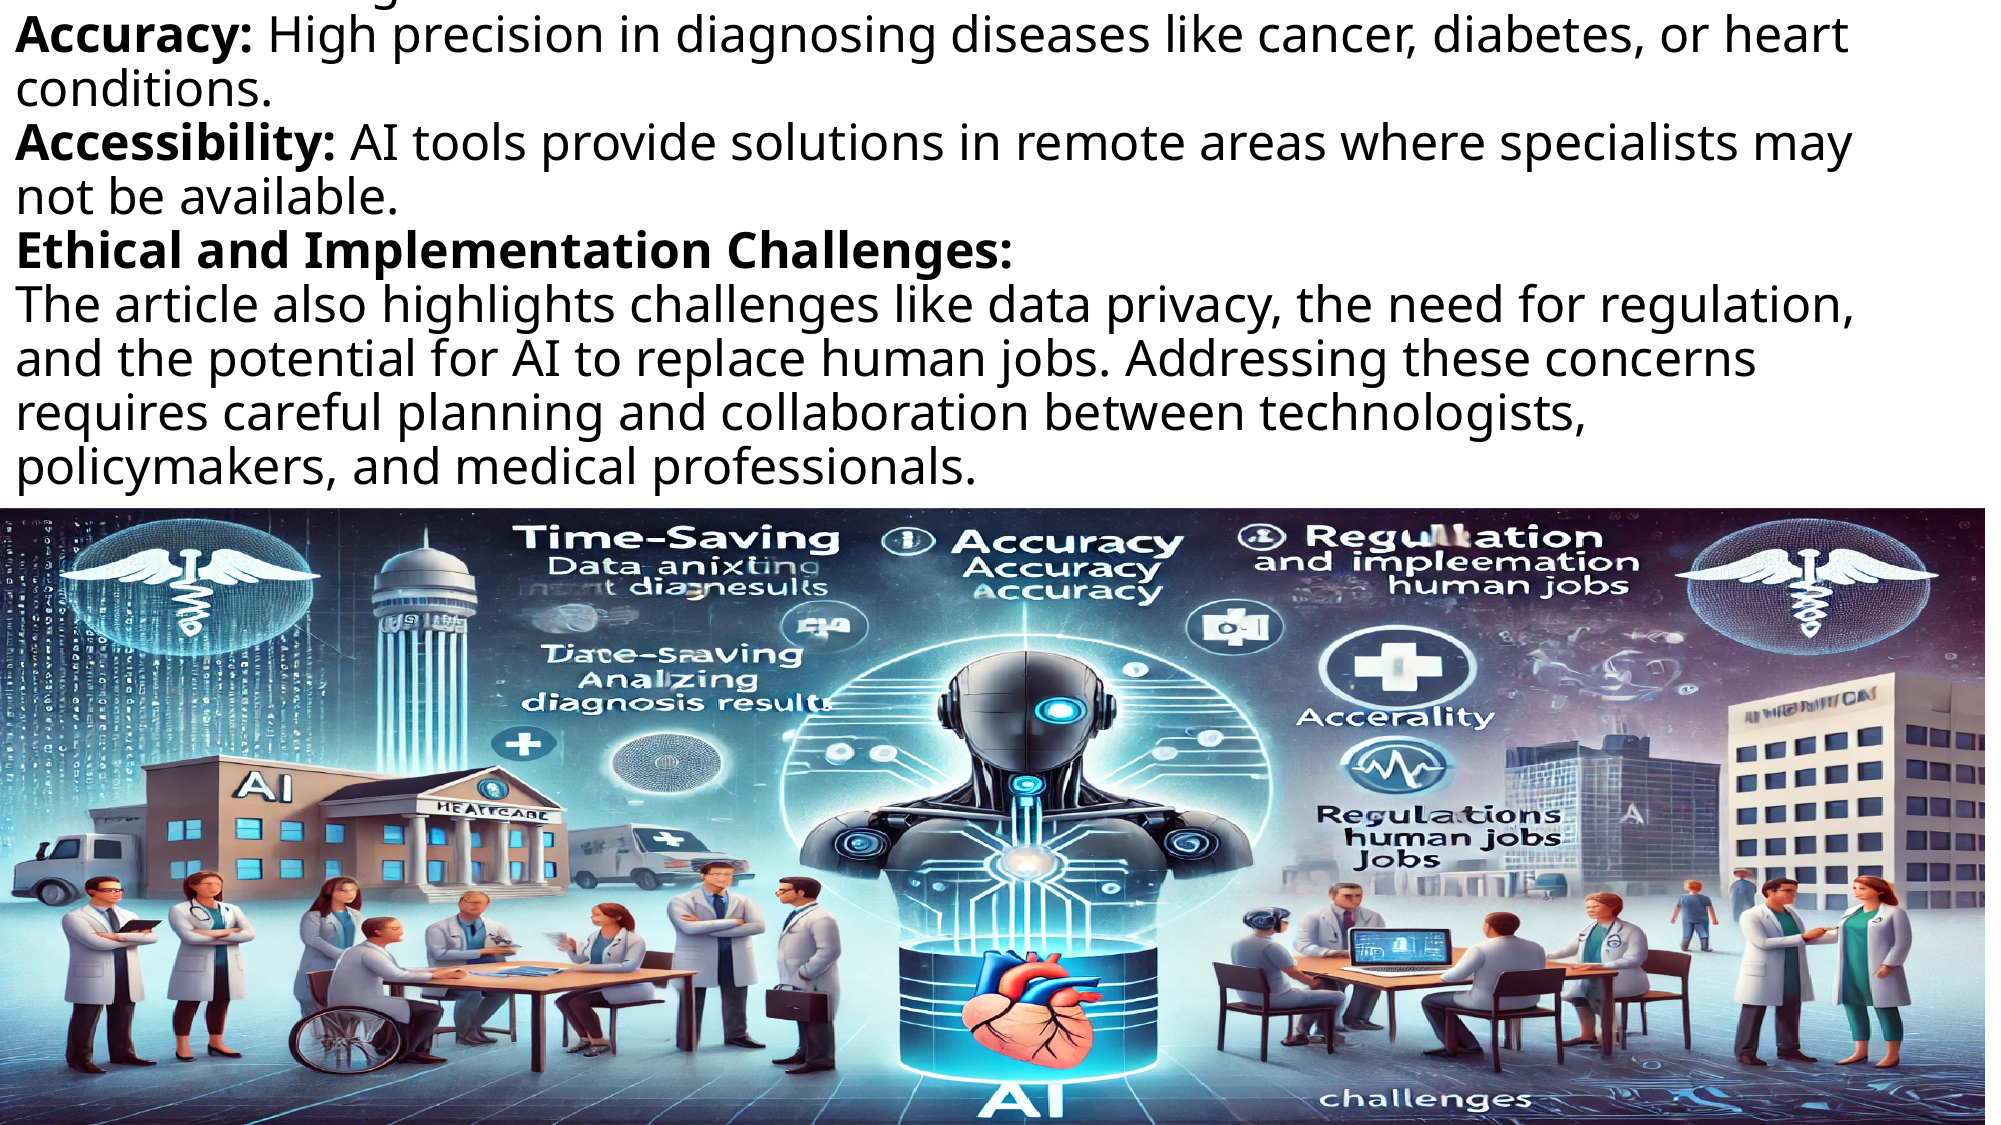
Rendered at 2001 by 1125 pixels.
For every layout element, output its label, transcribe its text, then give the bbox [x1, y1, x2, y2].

picture [0, 508, 1985, 1125]
title Advantages Discussed: Time-Saving: AI significantly reduces the time required for diagnosis and decision-making. Accuracy: High precision in diagnosing diseases like cancer, diabetes, or heart conditions. Accessibility: AI tools provide solutions in remote areas where specialists may not be available. Ethical and Implementation Challenges: The article also highlights challenges like data privacy, the need for regulation, and the potential for AI to replace human jobs. Addressing these concerns requires careful planning and collaboration between technologists, policymakers, and medical professionals. [0, 77, 1894, 508]
